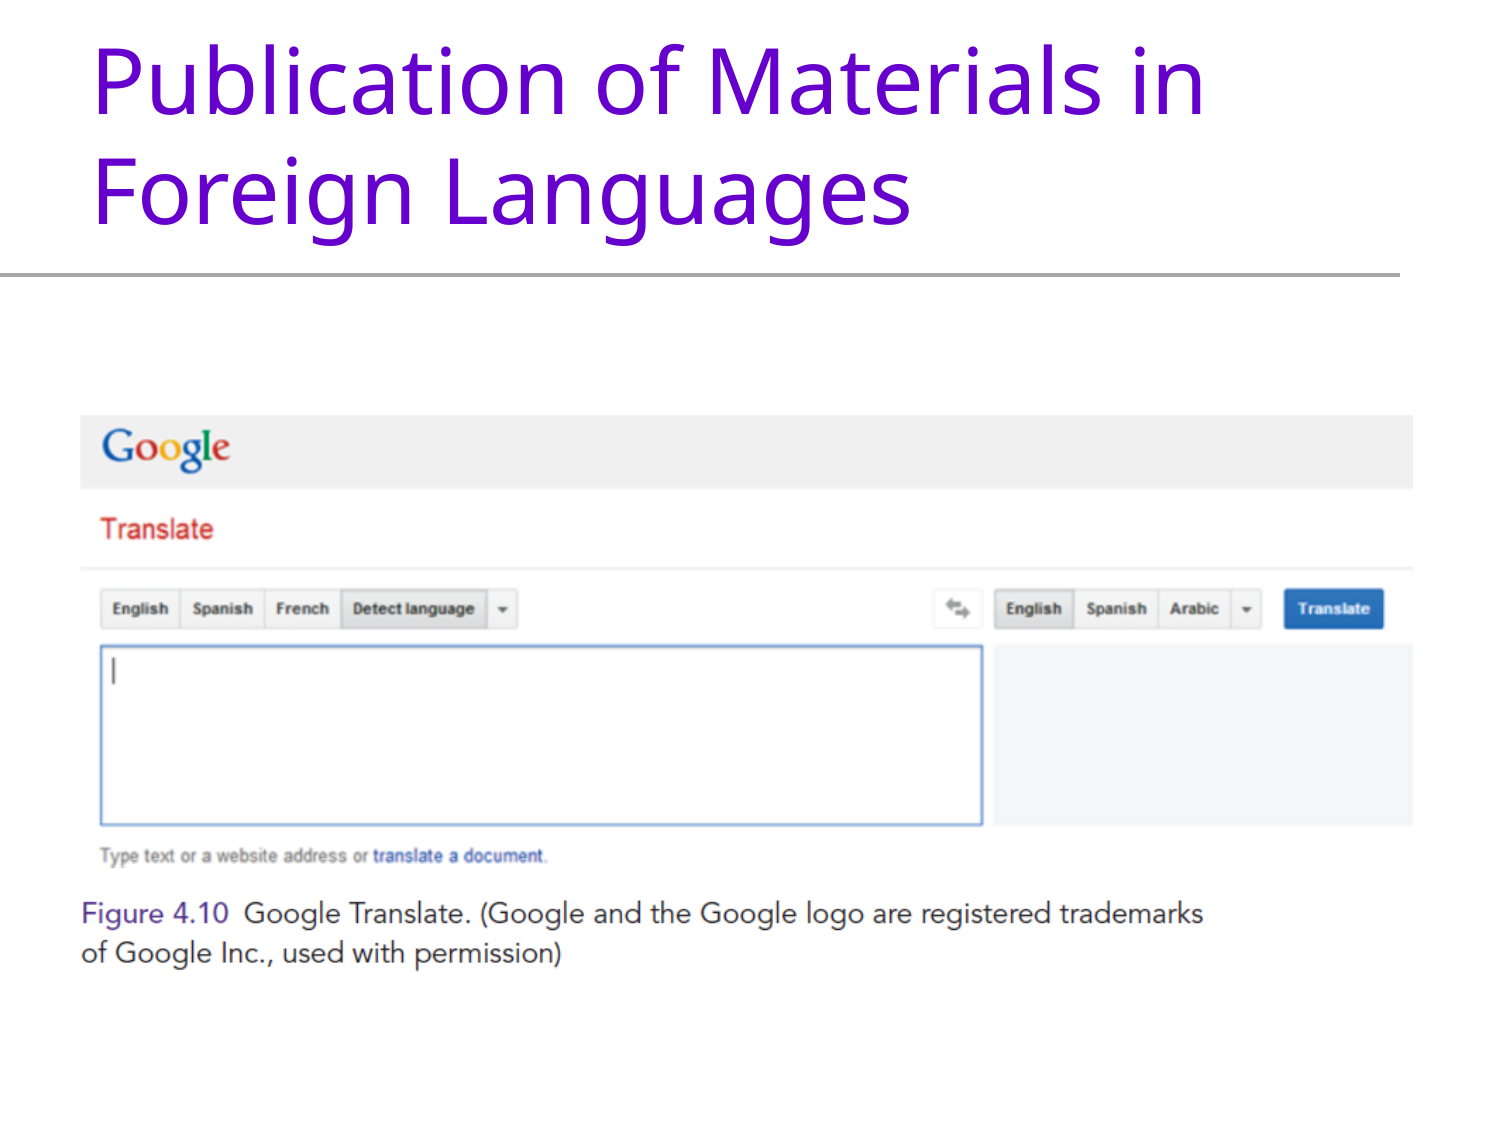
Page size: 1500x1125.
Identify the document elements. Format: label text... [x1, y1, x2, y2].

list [74, 403, 1413, 984]
subtitle Publication of Materials in Foreign Languages [75, 12, 1413, 250]
